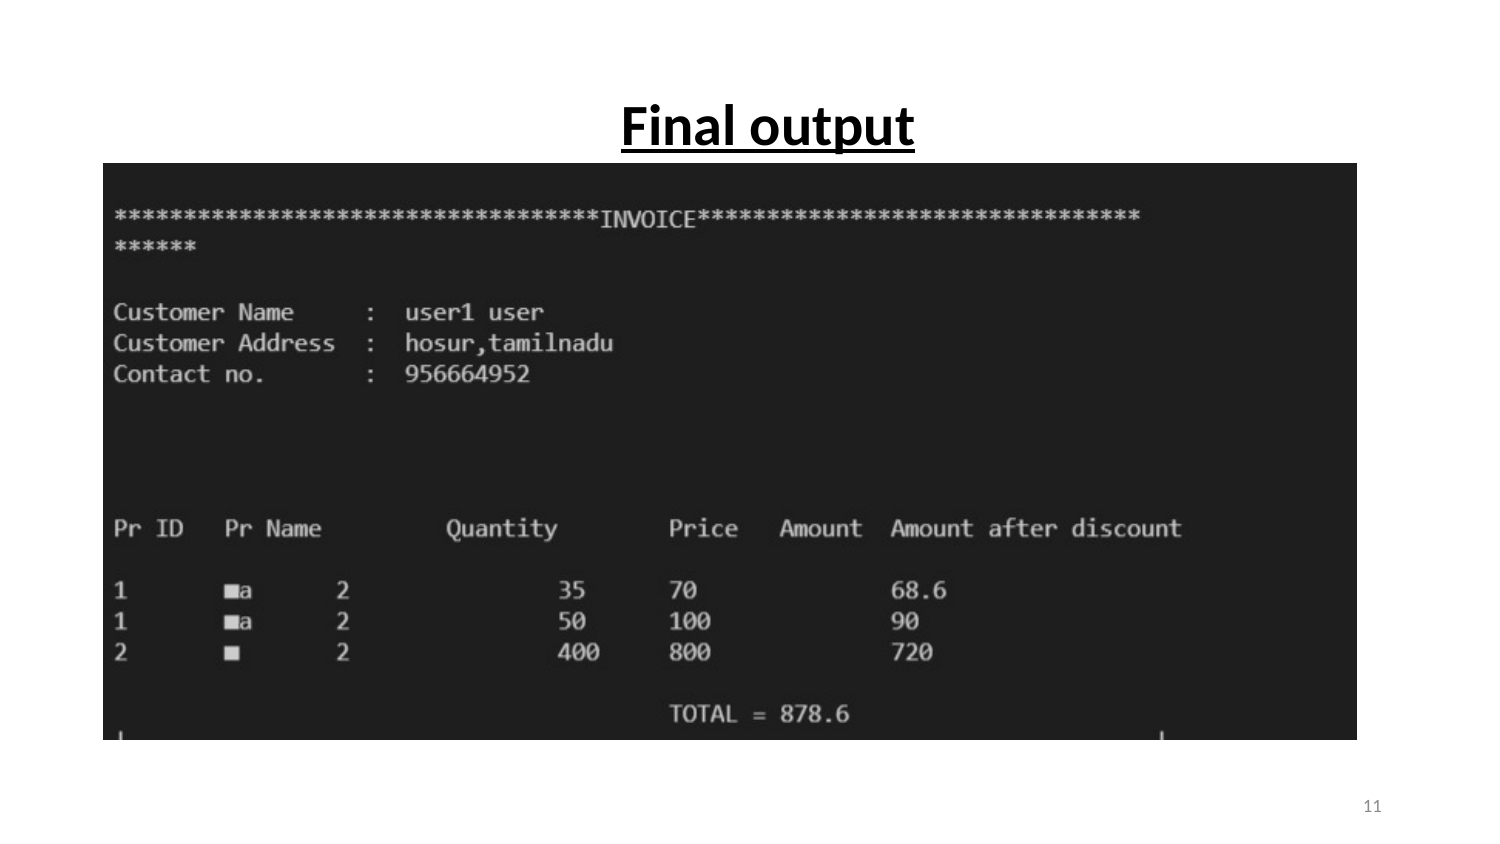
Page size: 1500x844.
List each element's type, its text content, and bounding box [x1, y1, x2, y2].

title Final output [103, 44, 1397, 208]
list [103, 163, 1357, 740]
slide_number 11 [1059, 782, 1397, 827]
